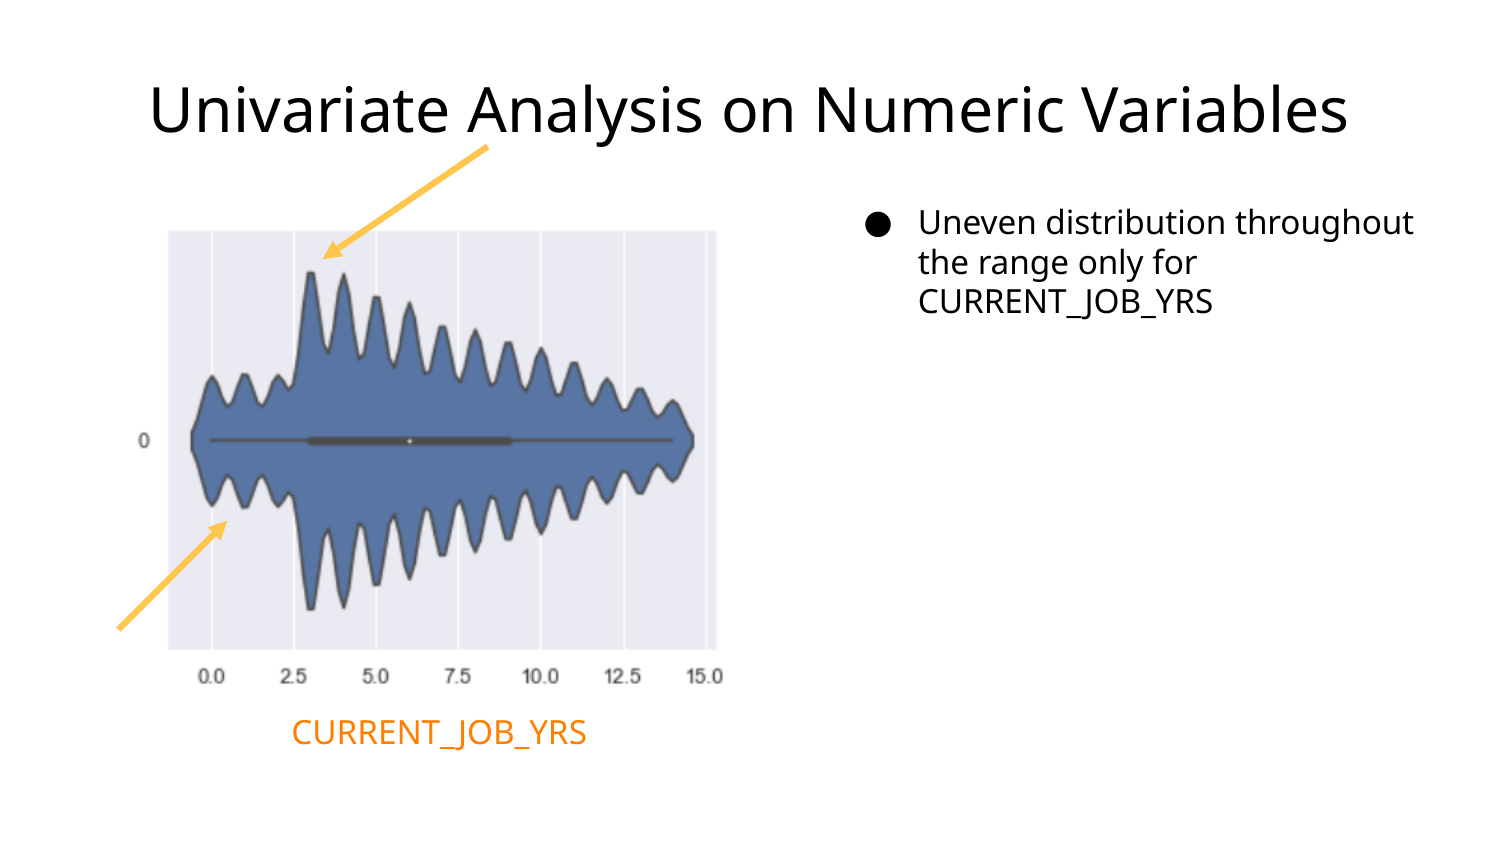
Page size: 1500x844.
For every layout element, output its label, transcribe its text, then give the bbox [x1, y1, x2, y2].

text_box CURRENT_JOB_YRS [271, 721, 608, 753]
text_box Uneven distribution throughout the range only for CURRENT_JOB_YRS [827, 208, 1439, 354]
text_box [322, 146, 488, 260]
picture [99, 207, 780, 712]
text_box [118, 520, 228, 630]
title Univariate Analysis on Numeric Variables [75, 67, 1425, 147]
